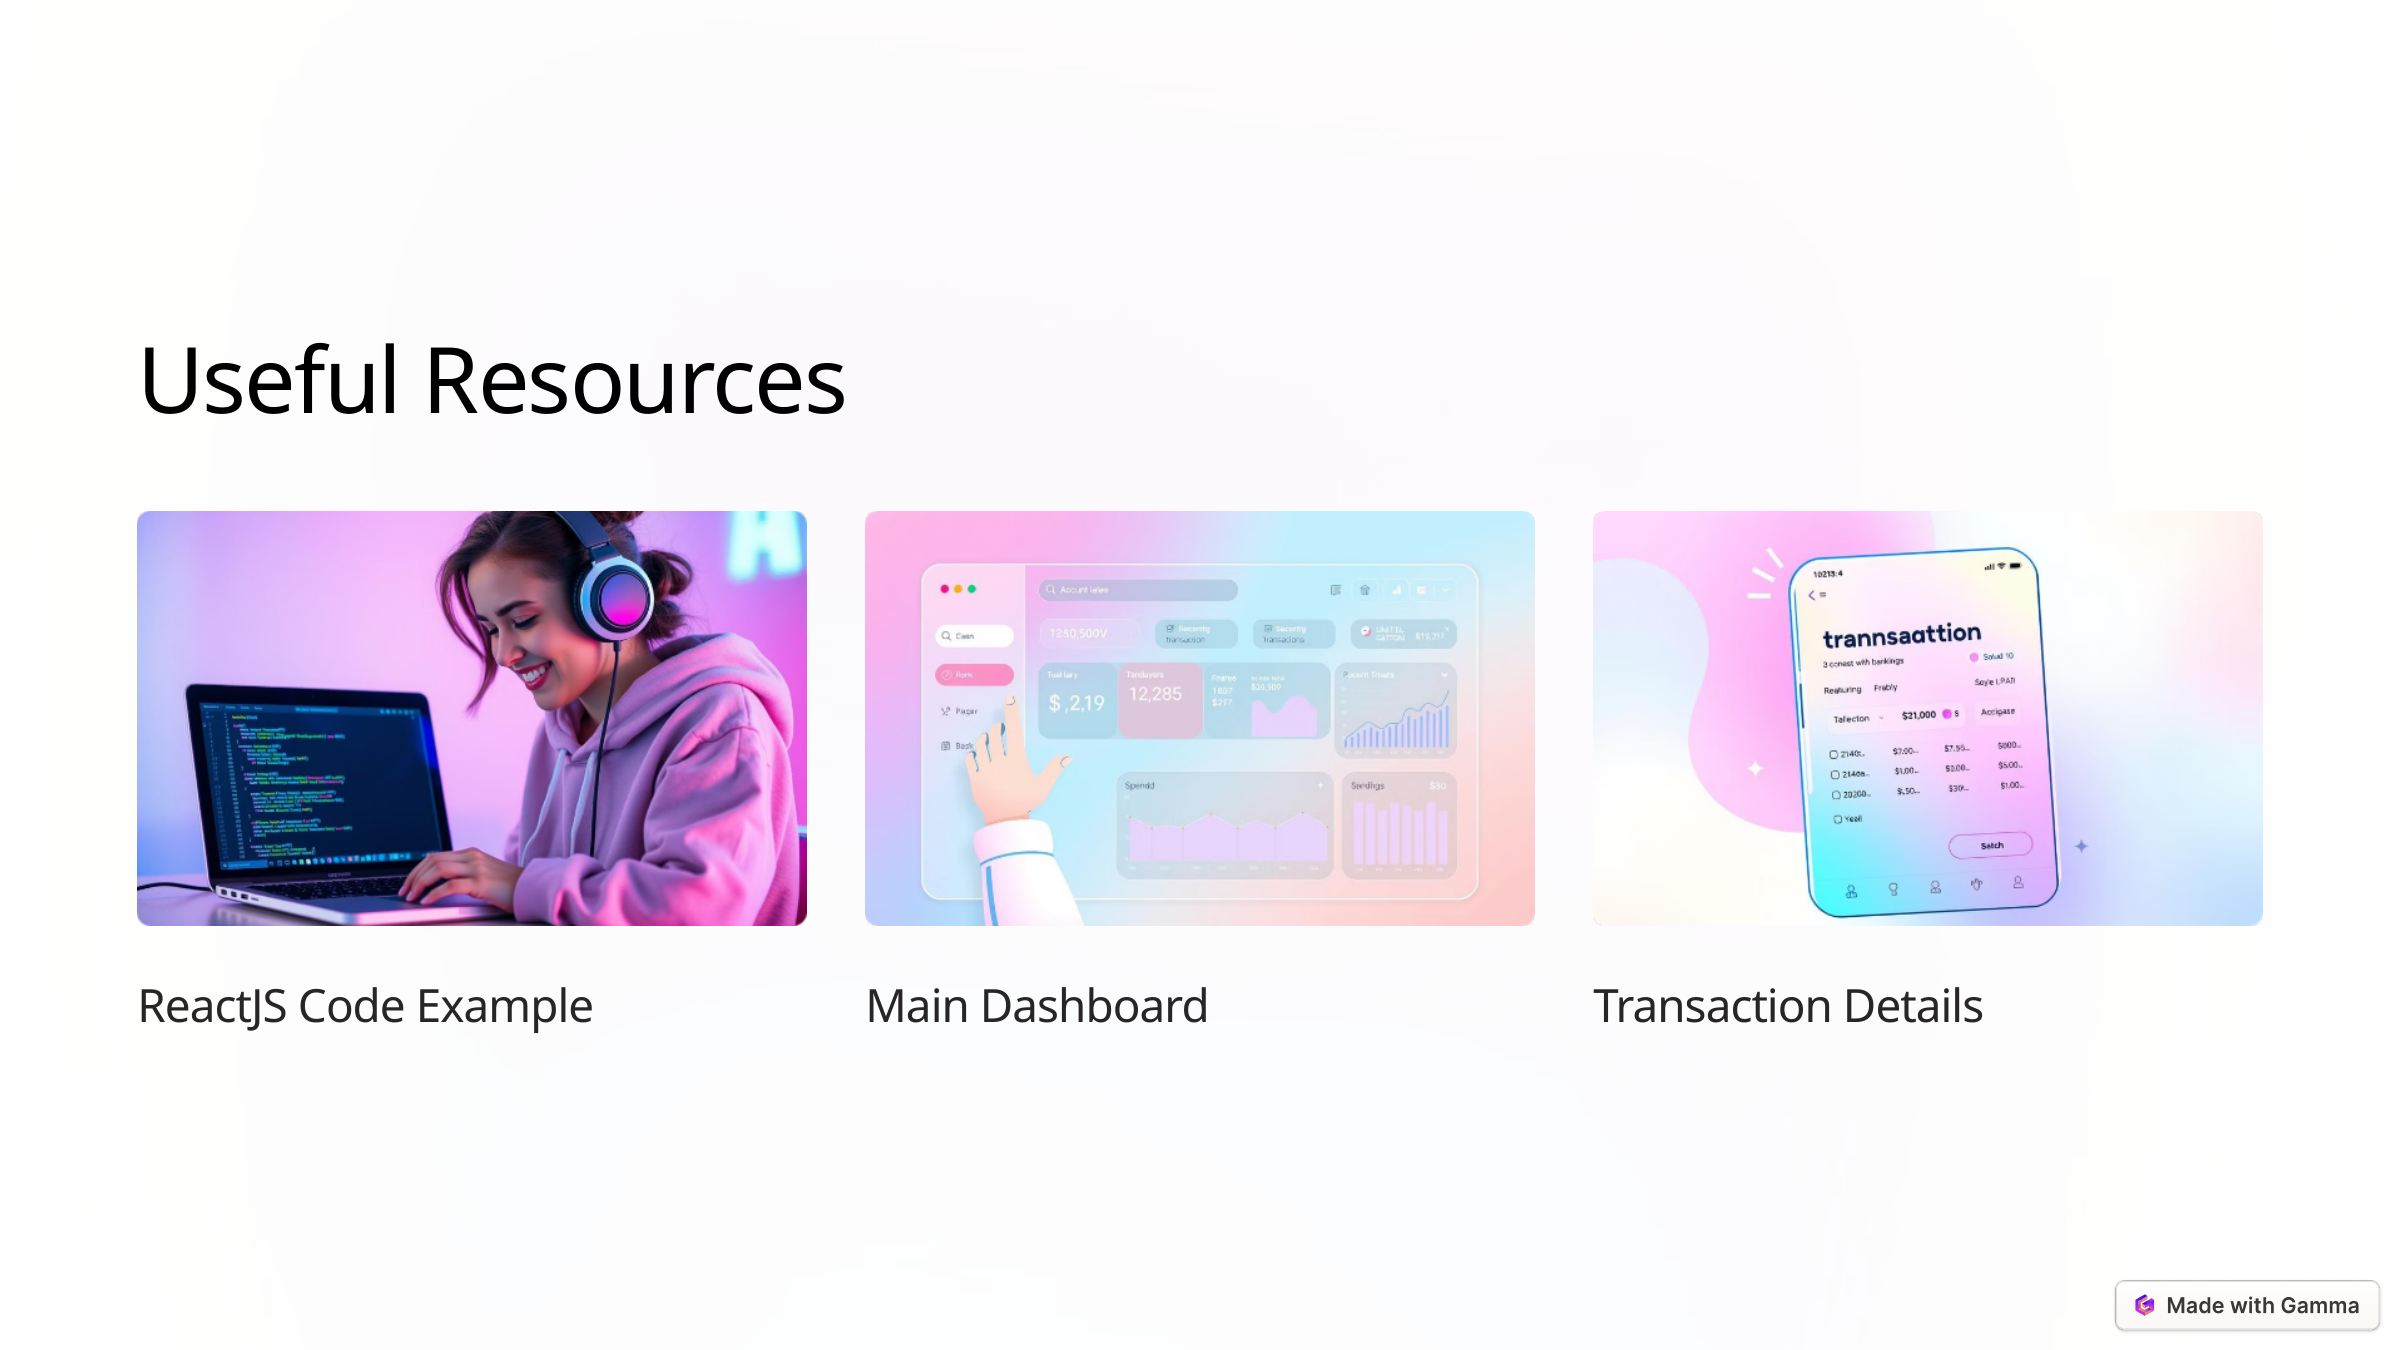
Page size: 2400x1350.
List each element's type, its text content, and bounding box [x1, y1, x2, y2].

text_box ReactJS Code Example [137, 974, 600, 1033]
picture [2106, 1271, 2389, 1339]
text_box Main Dashboard [865, 974, 1328, 1033]
picture [137, 511, 807, 926]
picture [1593, 511, 2263, 926]
text_box Useful Resources [137, 317, 1062, 434]
picture [865, 511, 1535, 926]
text_box Transaction Details [1593, 974, 2056, 1033]
